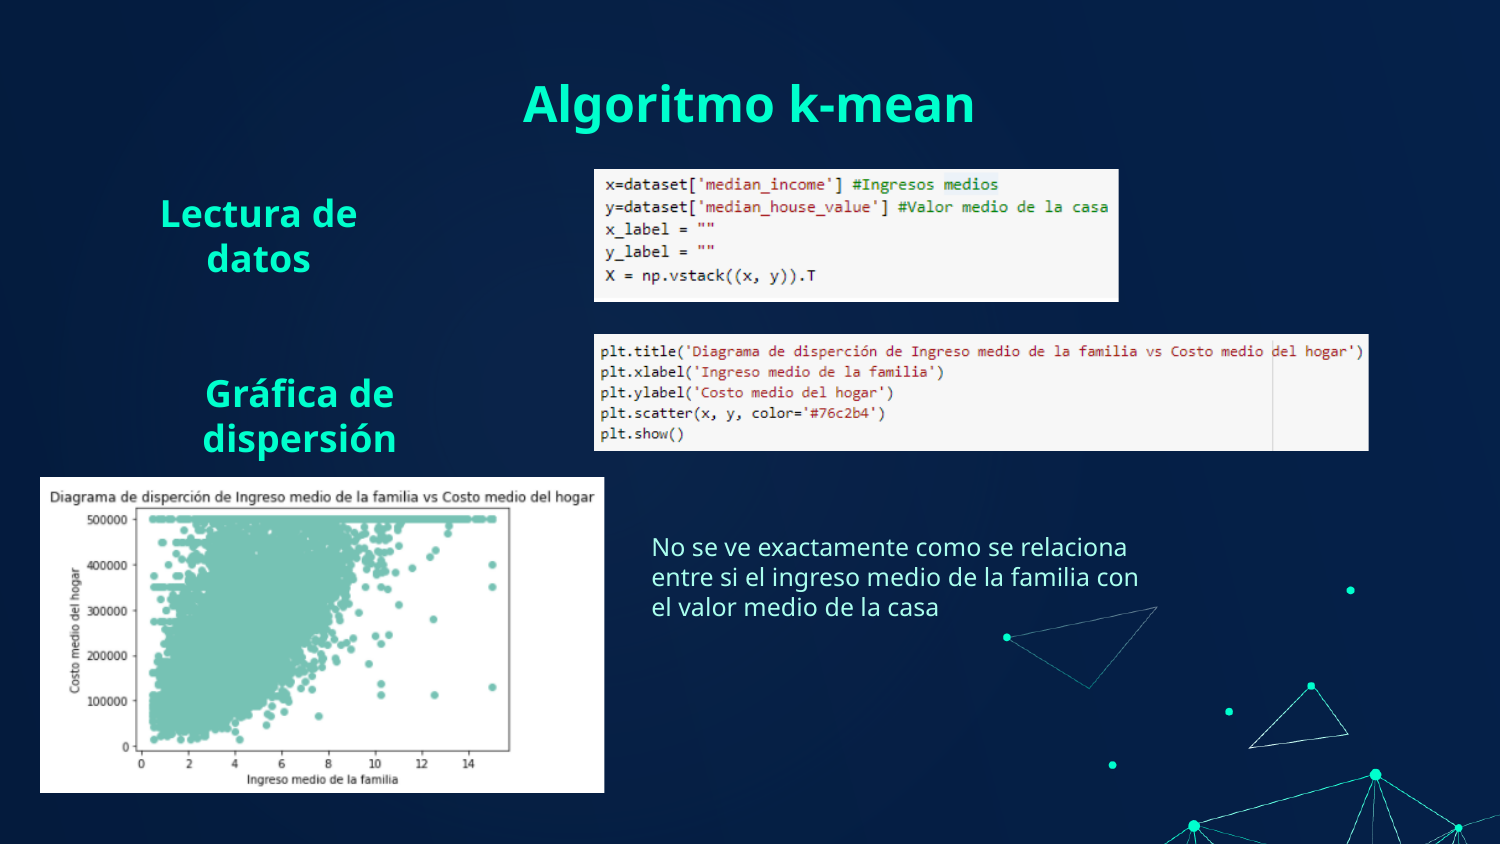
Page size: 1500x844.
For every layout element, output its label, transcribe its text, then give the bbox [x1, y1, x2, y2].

title Algoritmo k-mean [322, 57, 1178, 154]
text_box Lectura de datos [93, 174, 424, 271]
picture [0, 0, 1500, 844]
text_box No se ve exactamente como se relaciona entre si el ingreso medio de la familia con el valor medio de la casa [636, 516, 1178, 633]
text_box Gráfica de dispersión [93, 355, 506, 451]
